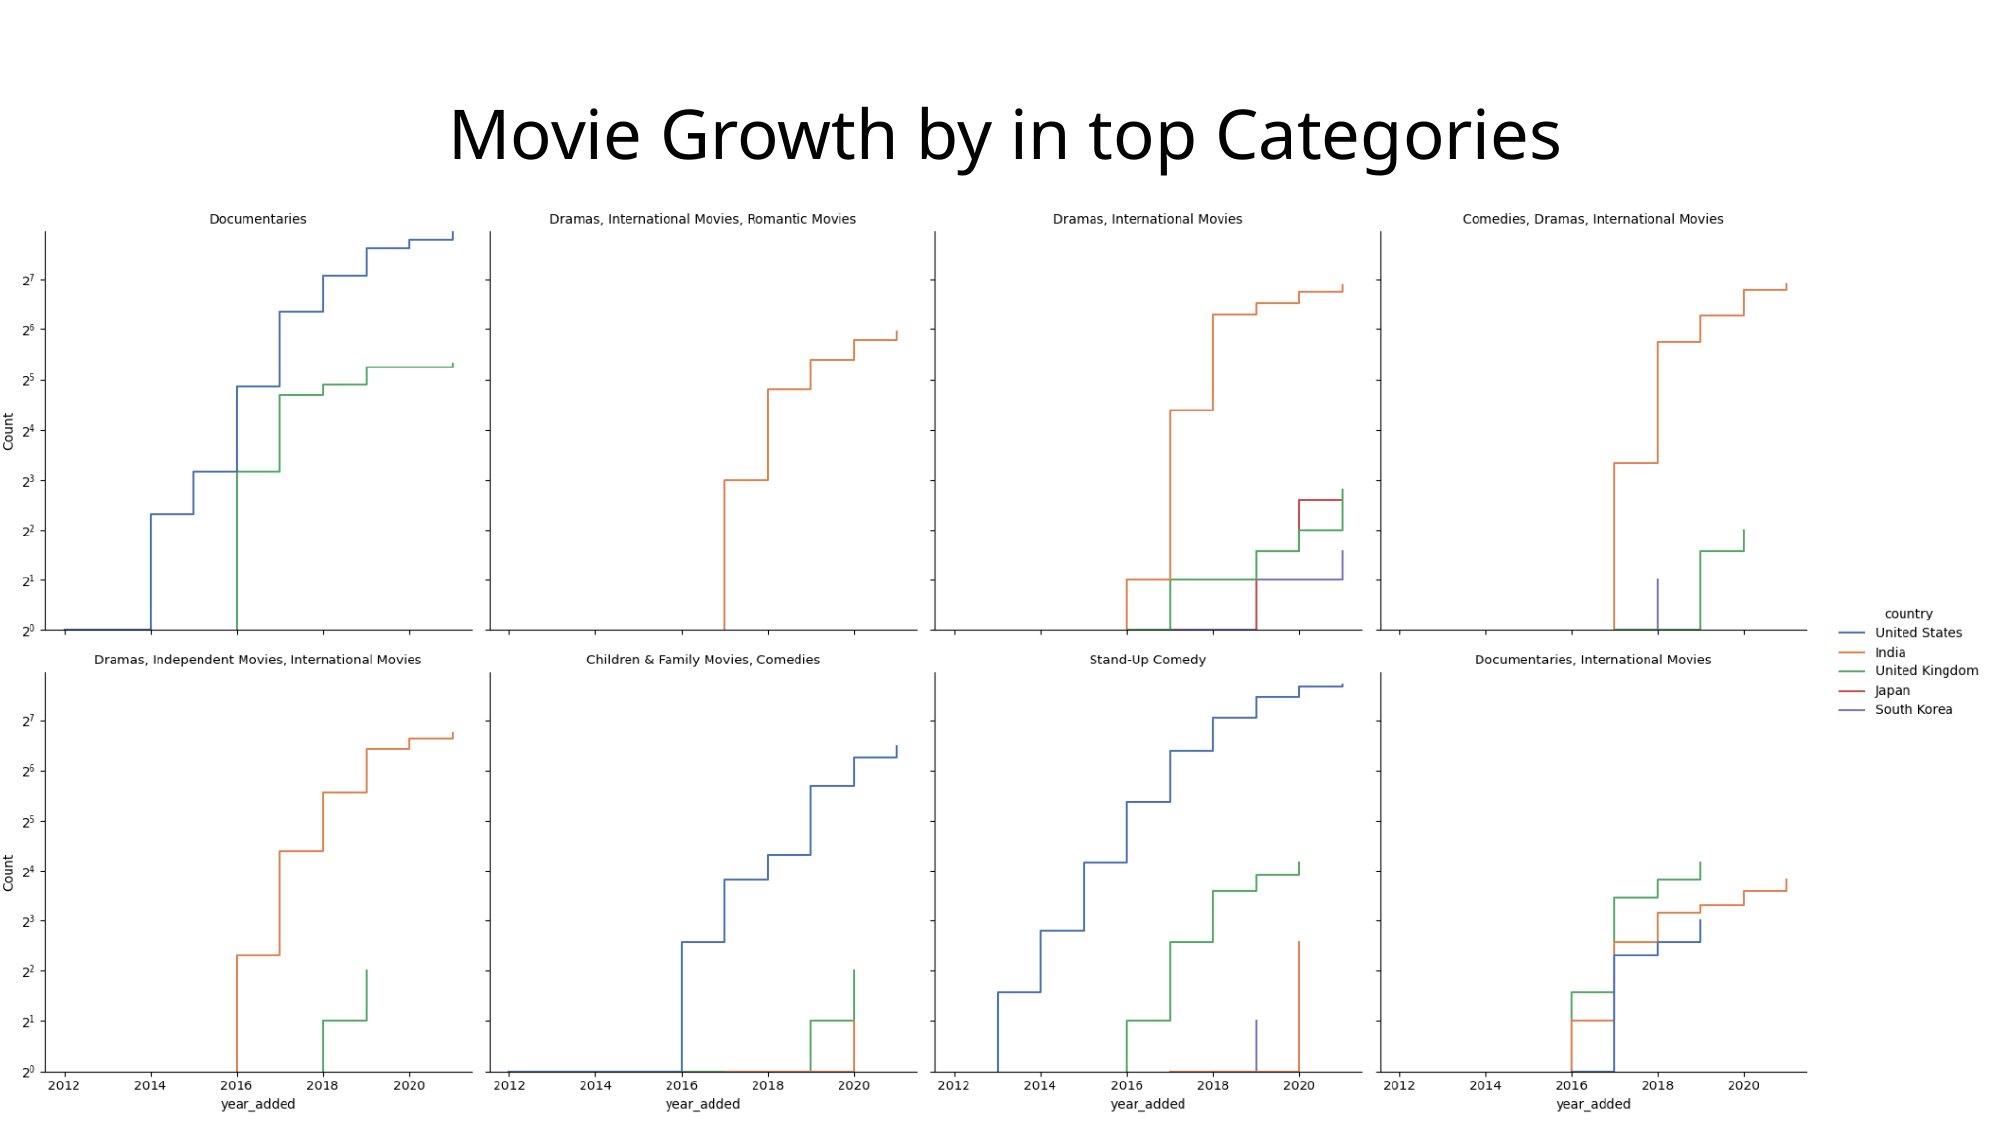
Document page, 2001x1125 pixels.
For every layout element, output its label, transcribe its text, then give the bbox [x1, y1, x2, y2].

picture [0, 198, 1989, 1125]
title Movie Growth by in top Categories [143, 28, 1869, 195]
